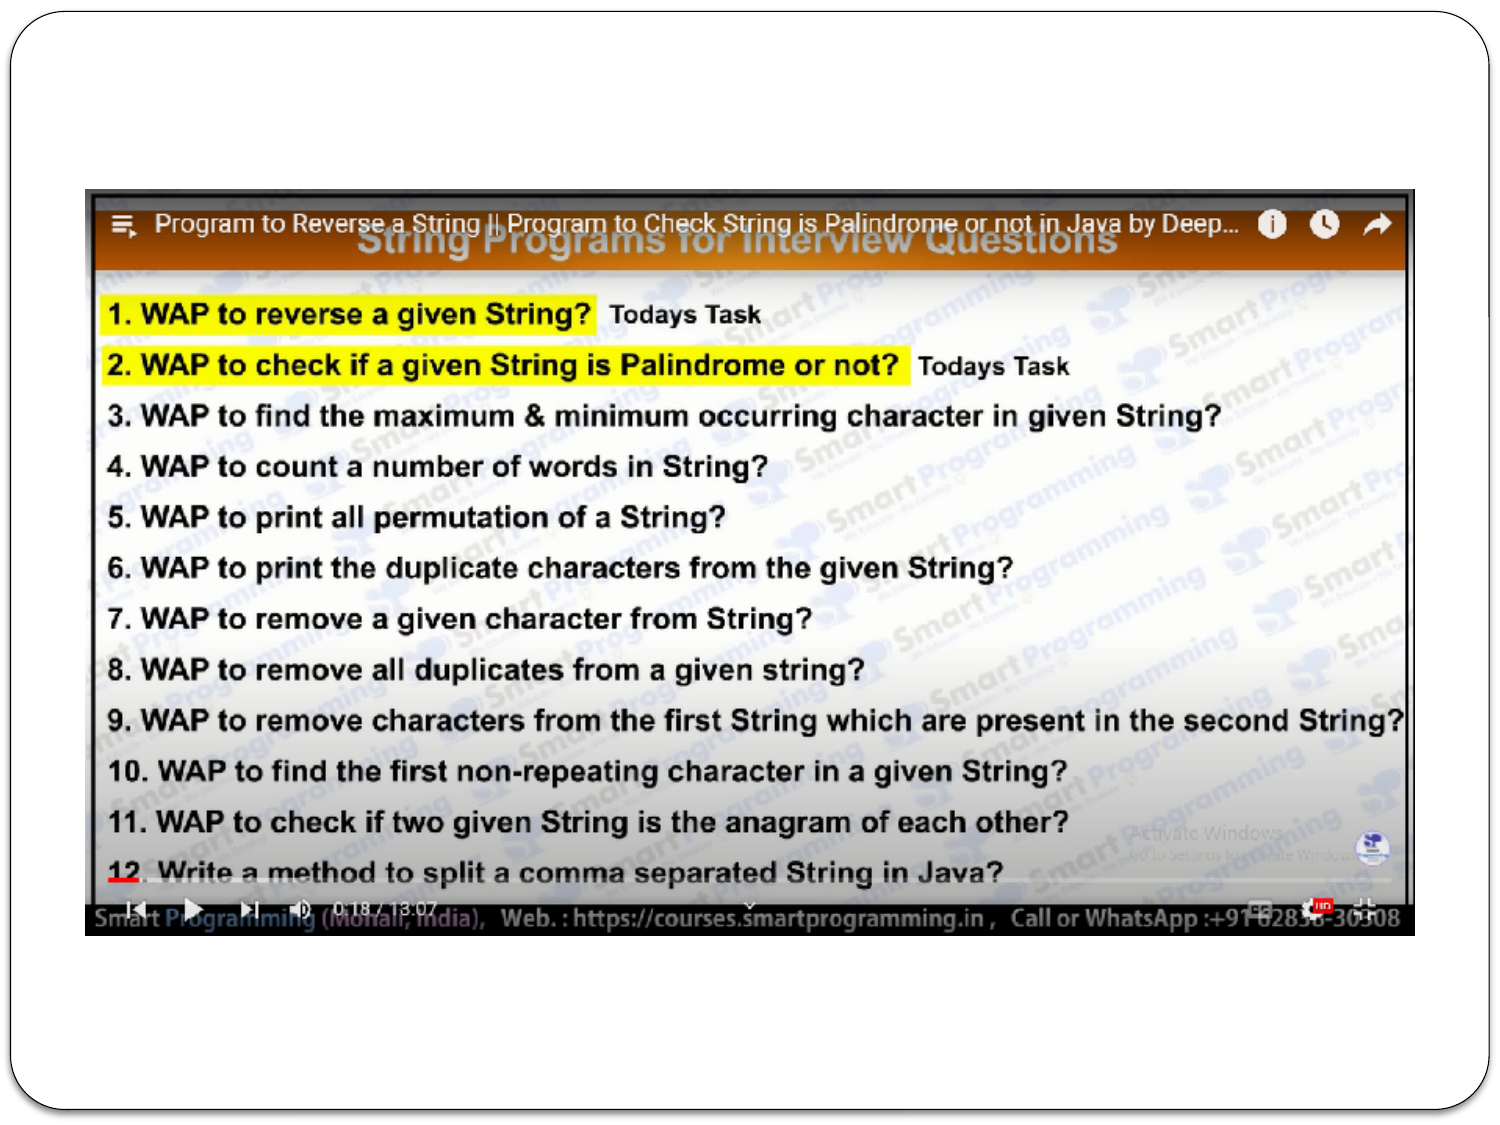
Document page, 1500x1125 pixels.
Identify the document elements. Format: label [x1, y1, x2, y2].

picture [85, 189, 1415, 936]
